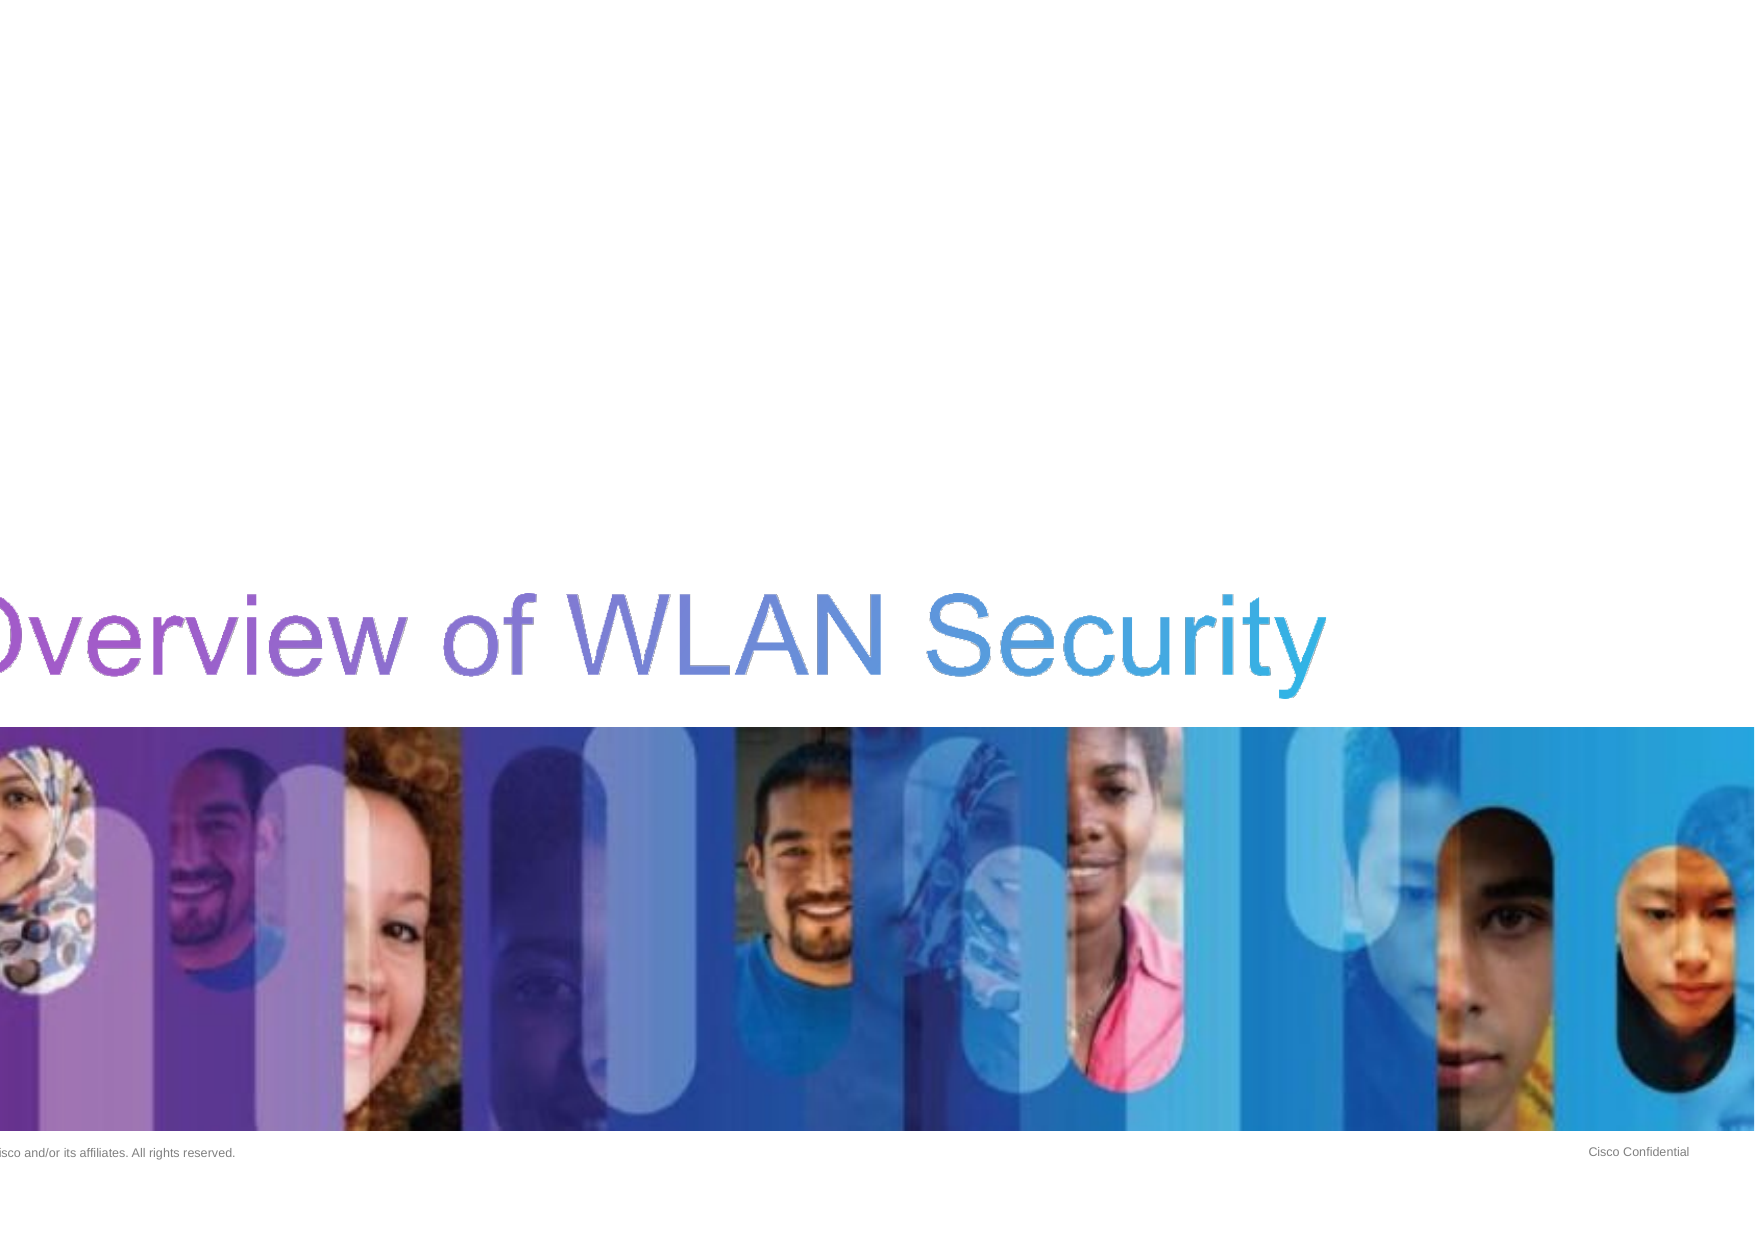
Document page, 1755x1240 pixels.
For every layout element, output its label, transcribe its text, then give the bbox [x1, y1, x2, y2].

text_box Cisco Confidential [1586, 1144, 1692, 1162]
text_box isco and/or its affiliates. All rights reserved. [0, 1144, 237, 1162]
text_box [0, 727, 1755, 1131]
text_box [0, 593, 1327, 699]
